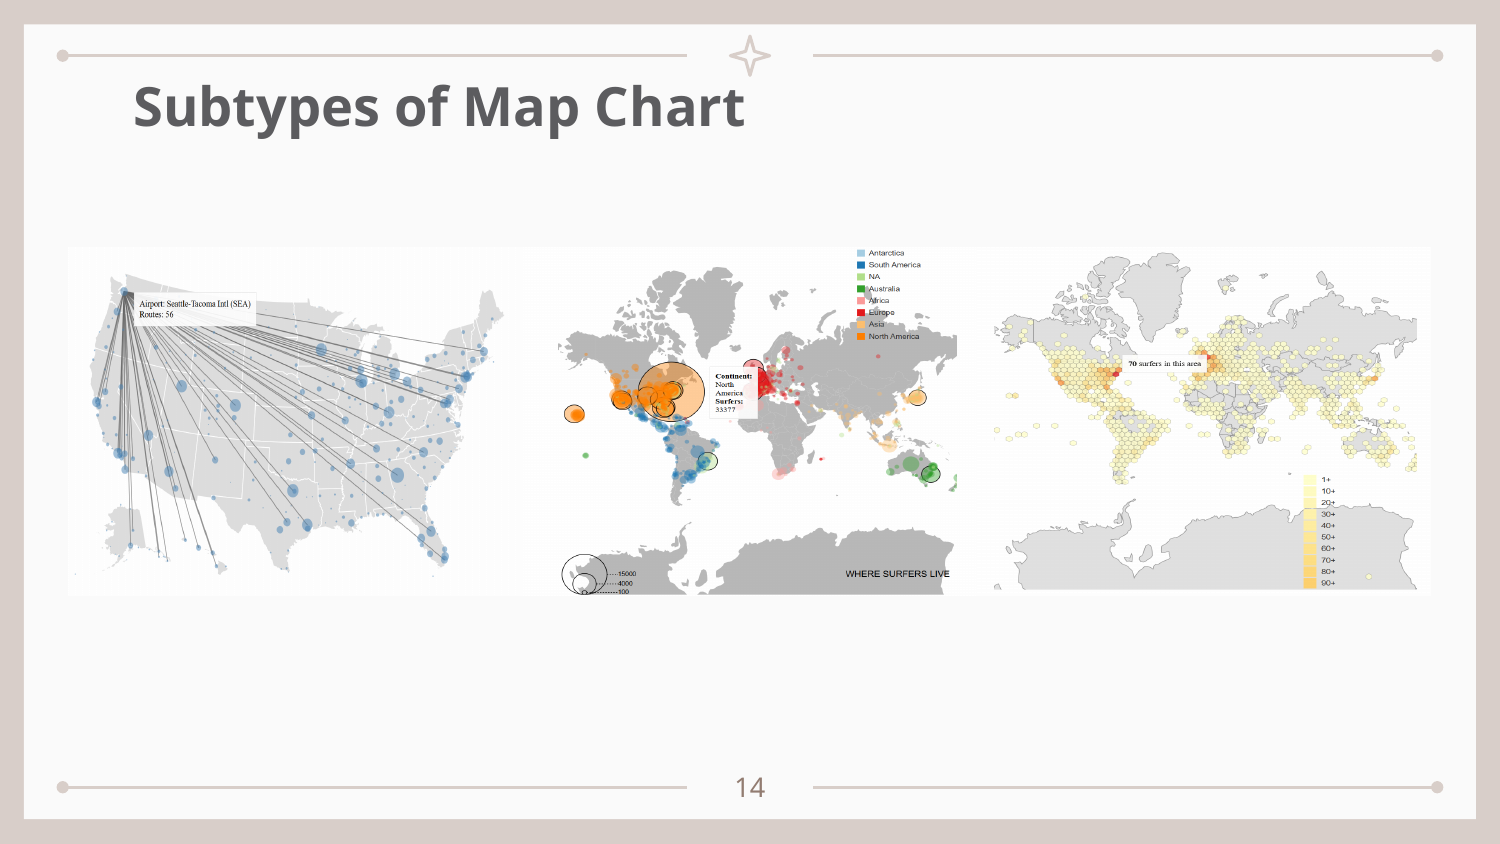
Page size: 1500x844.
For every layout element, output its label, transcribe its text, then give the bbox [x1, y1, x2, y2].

title Subtypes of Map Chart [118, 57, 1382, 162]
slide_number 14 [705, 755, 795, 810]
picture [68, 247, 1432, 597]
